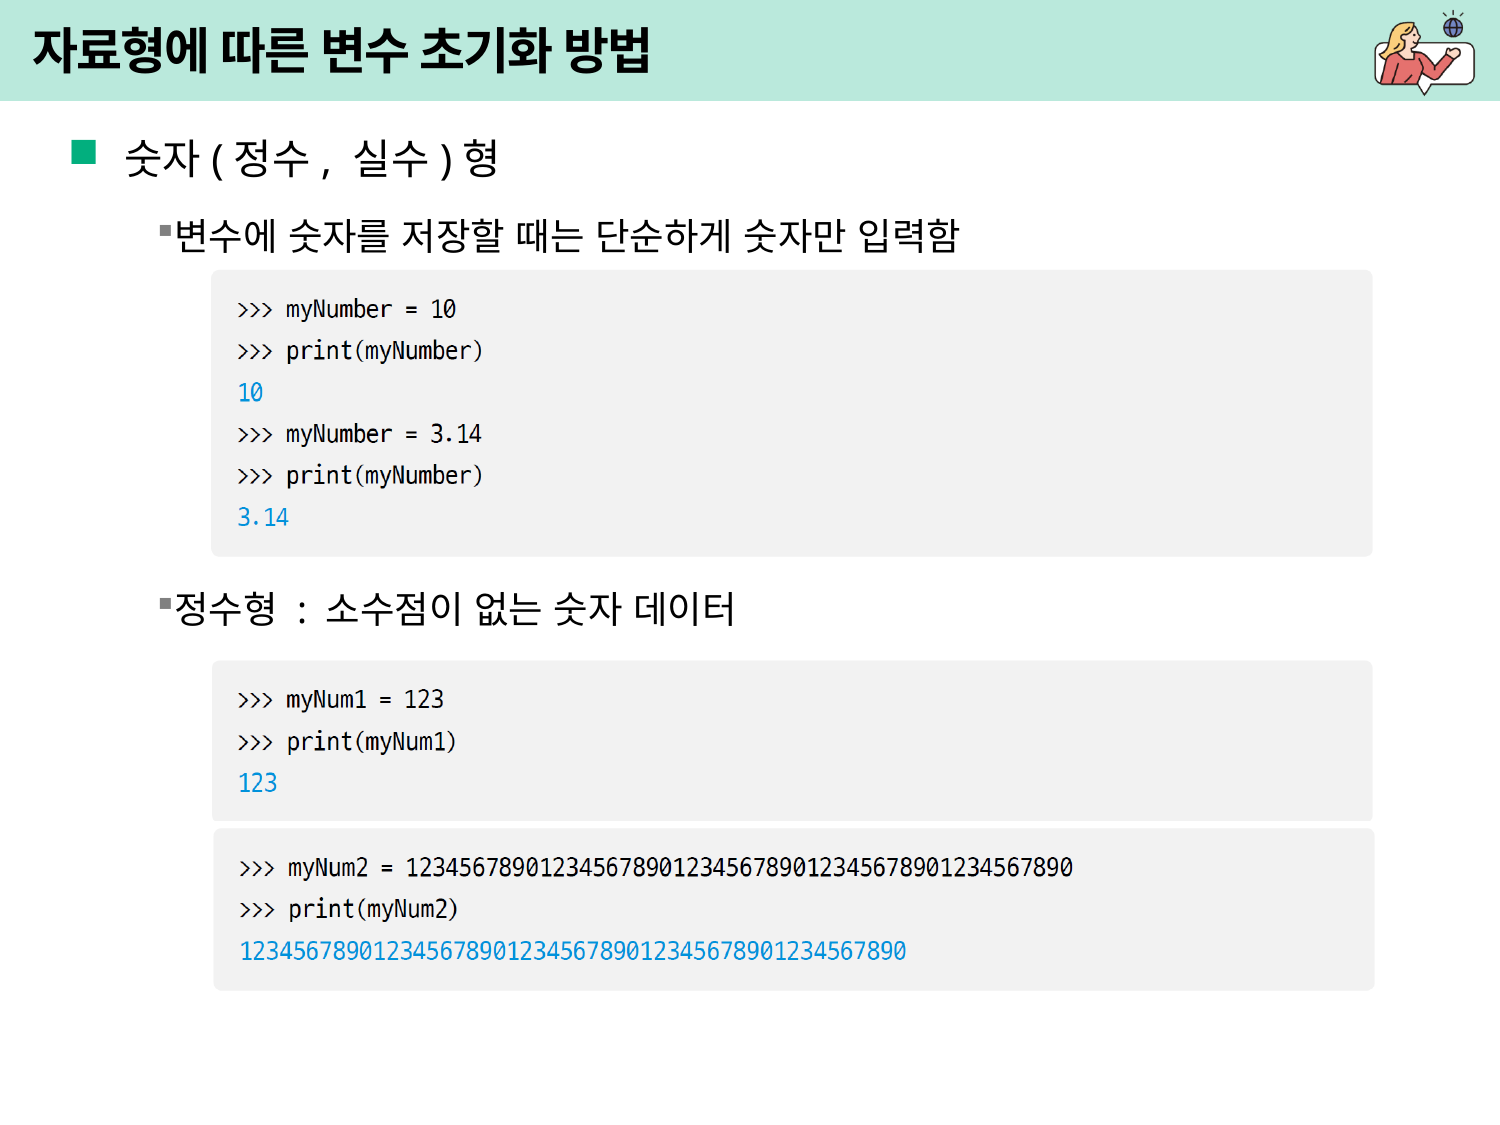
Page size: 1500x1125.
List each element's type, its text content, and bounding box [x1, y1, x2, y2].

picture [206, 655, 1382, 995]
picture [201, 267, 1380, 563]
picture [1359, 0, 1500, 97]
title 자료형에 따른 변수 초기화 방법 [17, 10, 1295, 89]
list 숫자(정수, 실수)형 변수에 숫자를 저장할 때는 단순하게 숫자만 입력함 정수형 : 소수점이 없는 숫자 데이터 [53, 125, 1425, 1005]
